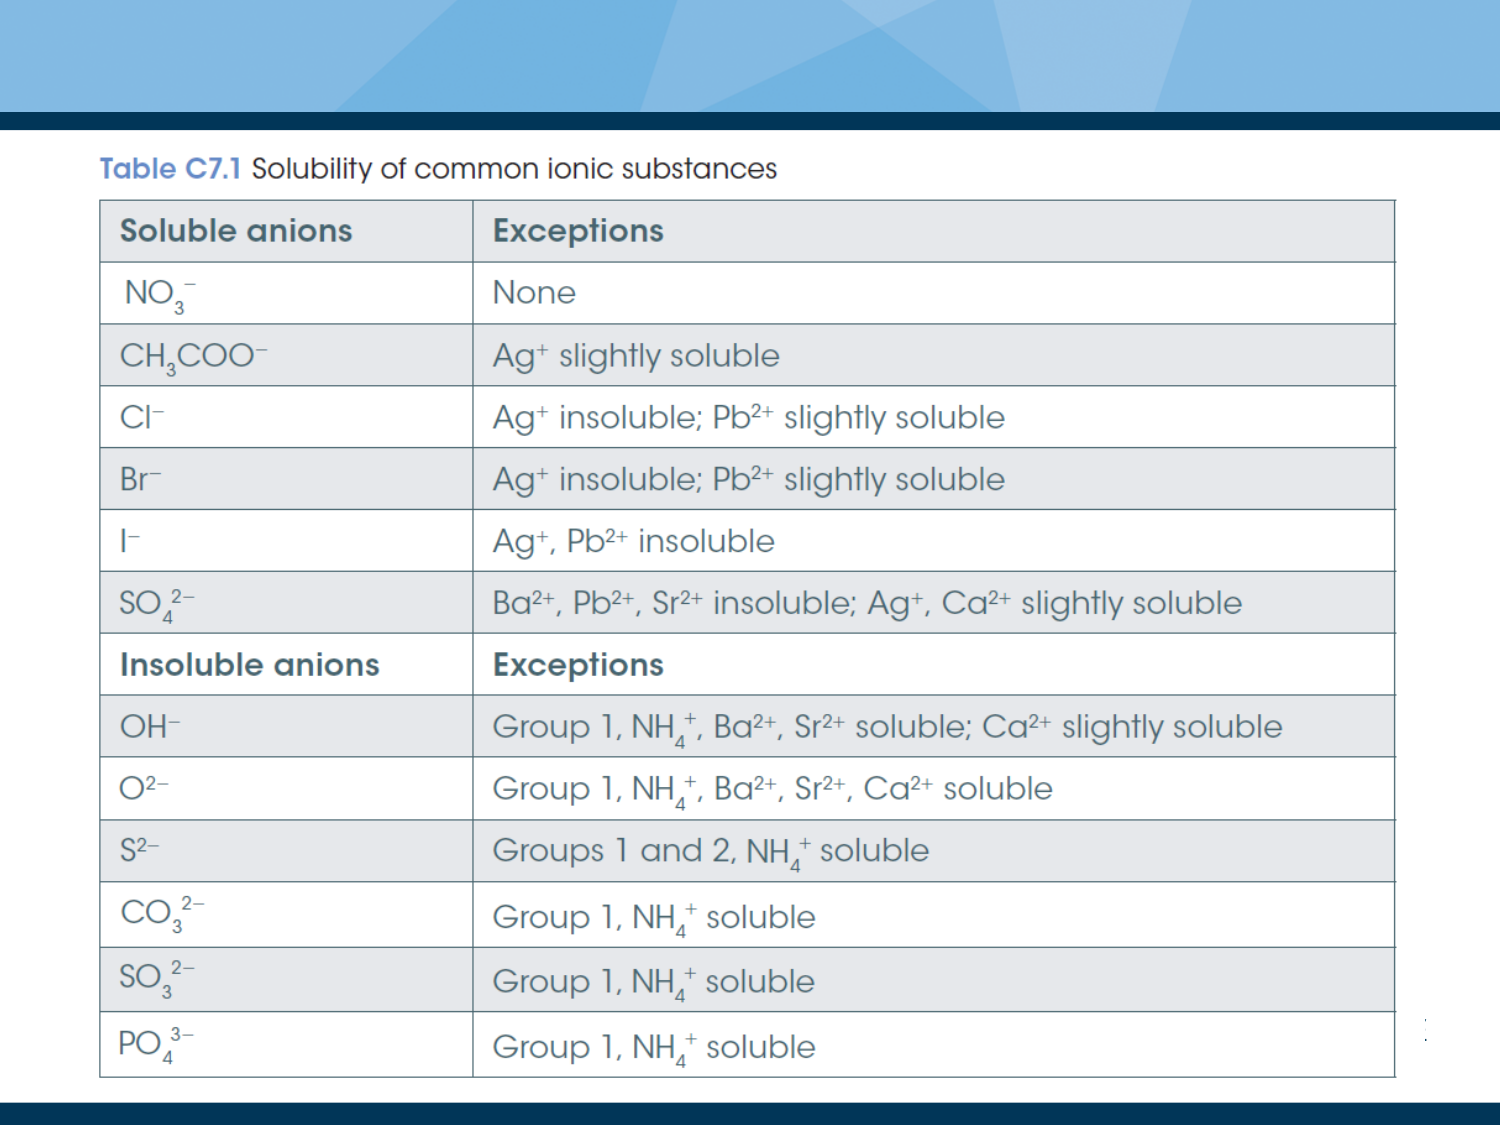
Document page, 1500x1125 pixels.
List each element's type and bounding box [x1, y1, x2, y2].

picture [87, 149, 1450, 1101]
picture [0, 0, 1500, 112]
